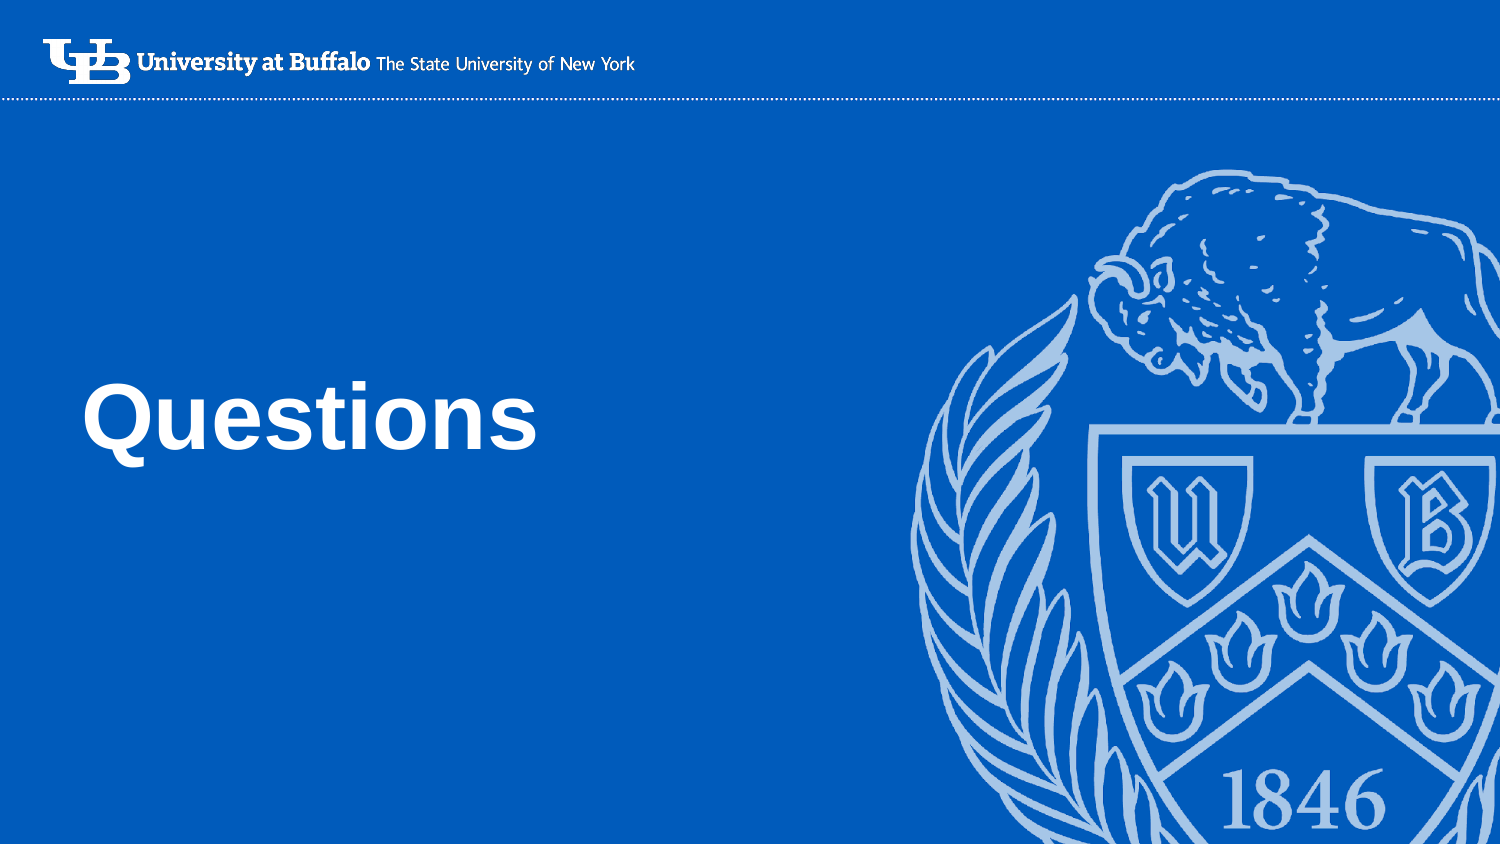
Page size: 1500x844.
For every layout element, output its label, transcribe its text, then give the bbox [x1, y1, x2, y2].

picture [0, 0, 1500, 844]
title Questions [81, 183, 898, 478]
